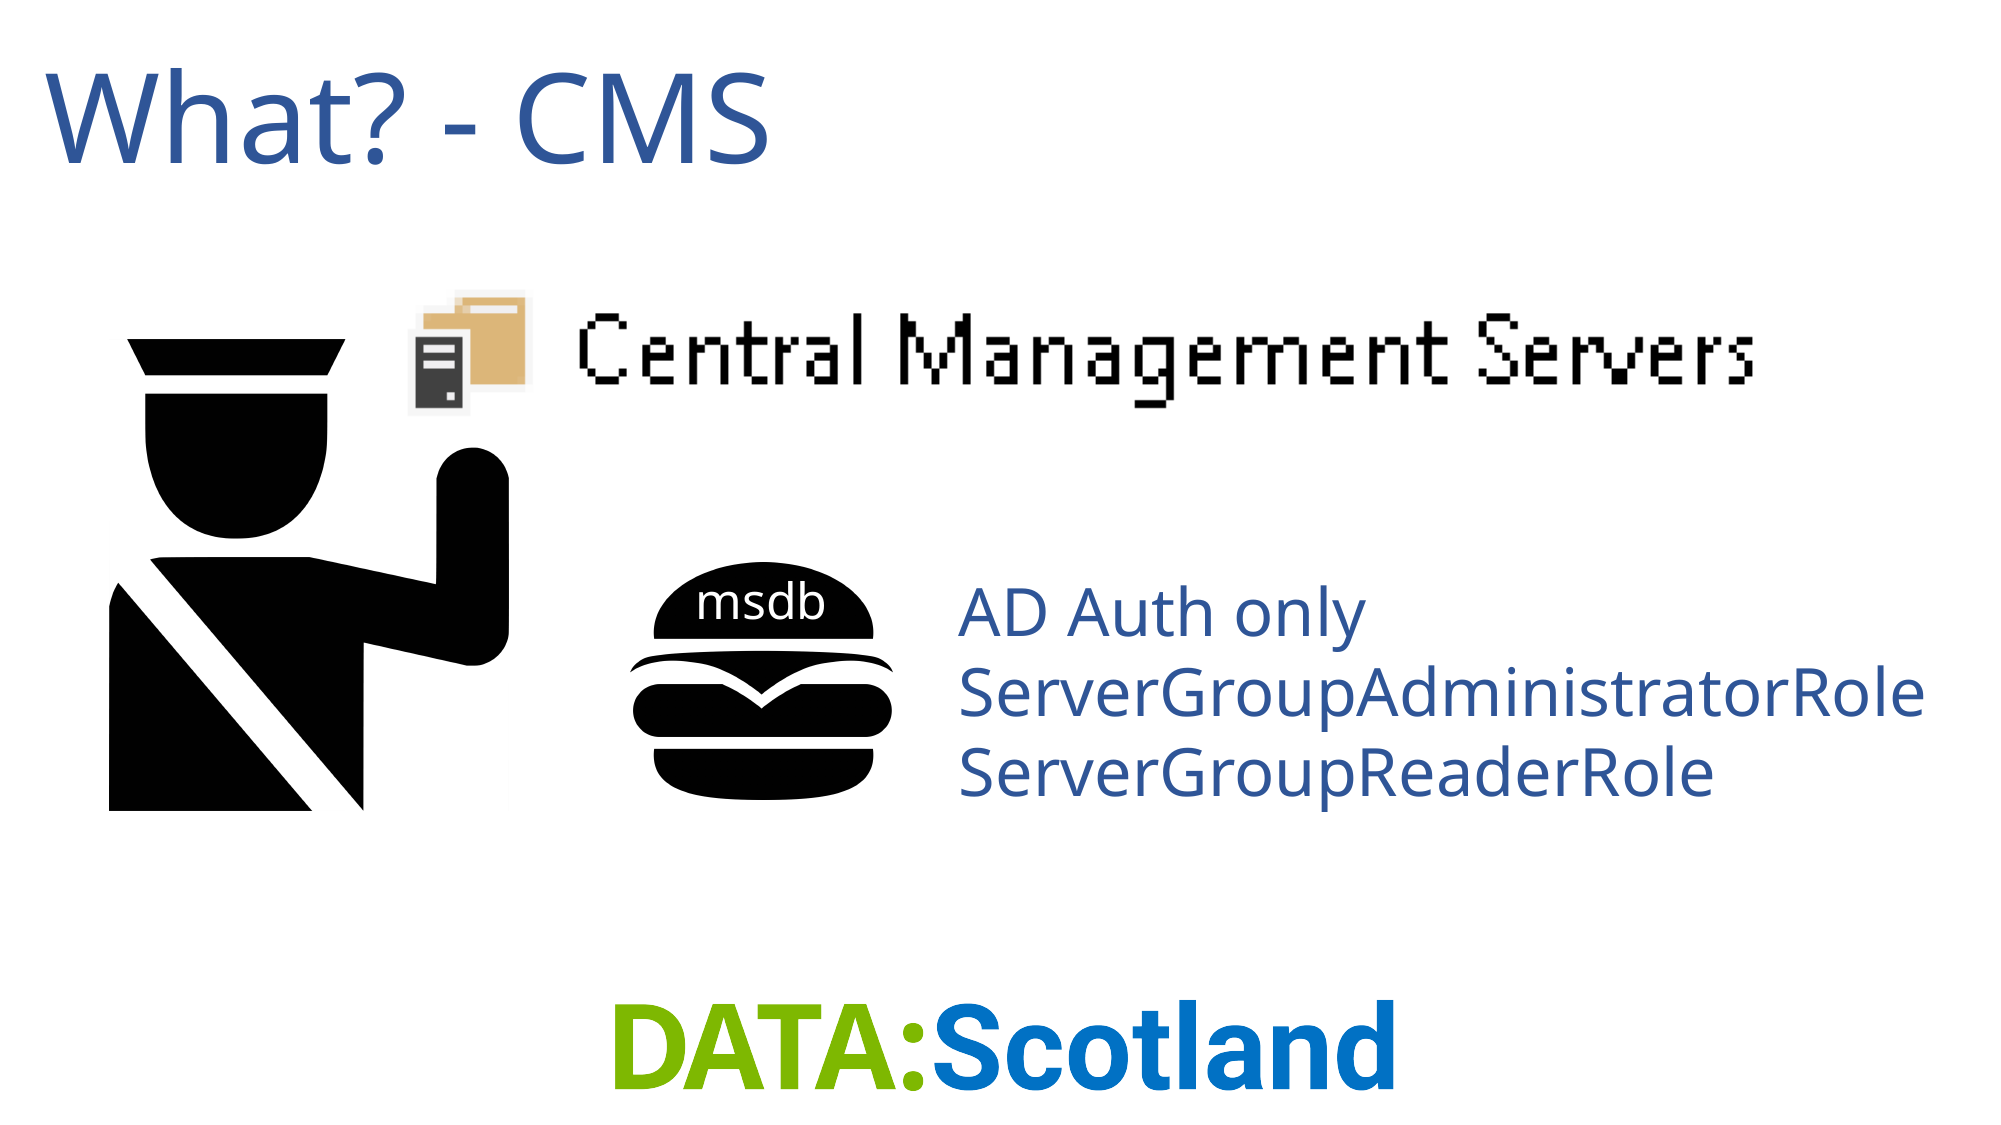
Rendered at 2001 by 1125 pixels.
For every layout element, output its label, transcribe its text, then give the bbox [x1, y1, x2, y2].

picture [630, 562, 893, 800]
text_box What? - CMS [29, 31, 1363, 196]
picture [109, 282, 1823, 811]
picture [556, 969, 1444, 1125]
text_box AD Auth only ServerGroupAdministratorRole ServerGroupReaderRole [943, 562, 1944, 818]
